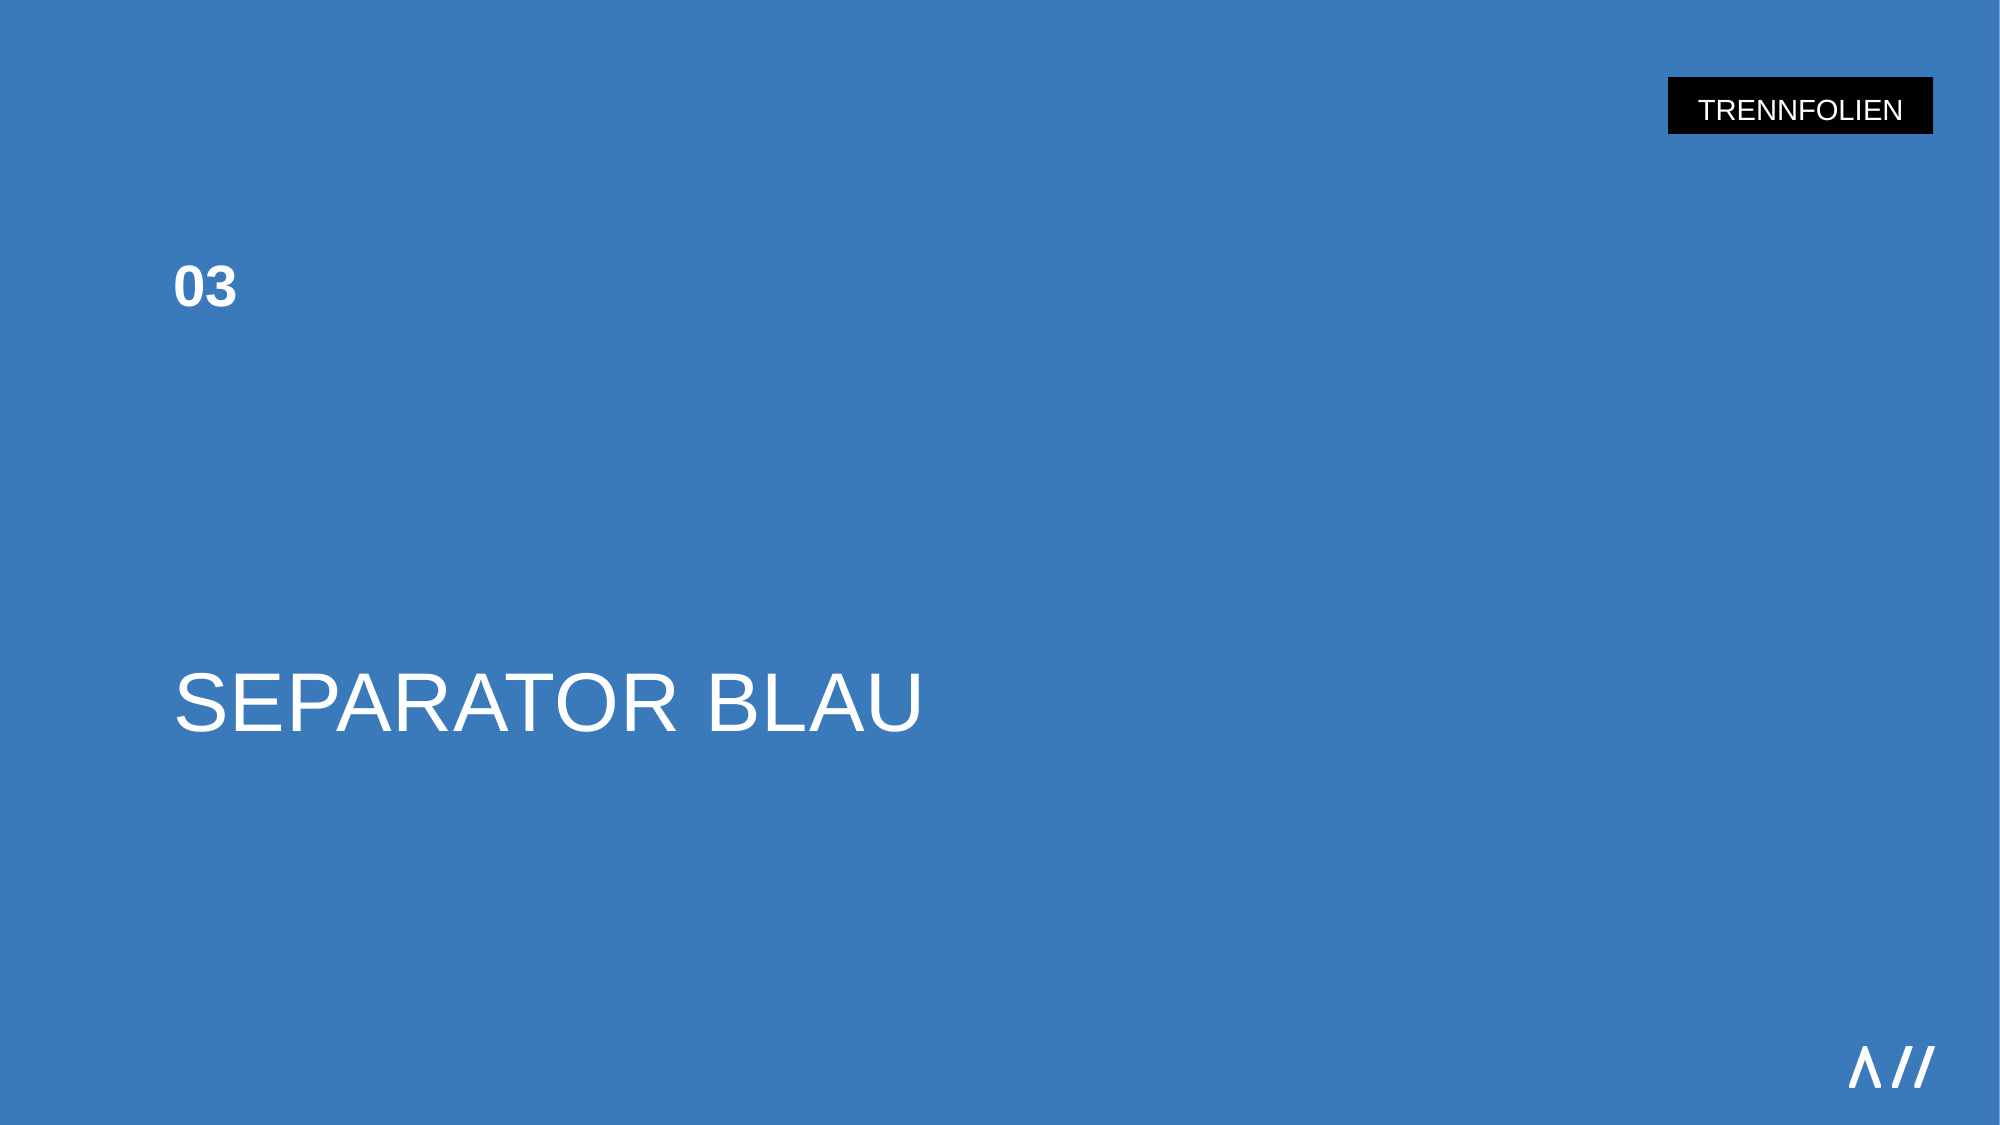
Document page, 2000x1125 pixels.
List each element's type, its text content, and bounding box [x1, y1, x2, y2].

title Separator blau [173, 655, 1827, 754]
text_box TRENNFOLIEN [1668, 77, 1934, 134]
picture [1849, 1046, 1935, 1088]
list 03 [173, 248, 320, 327]
